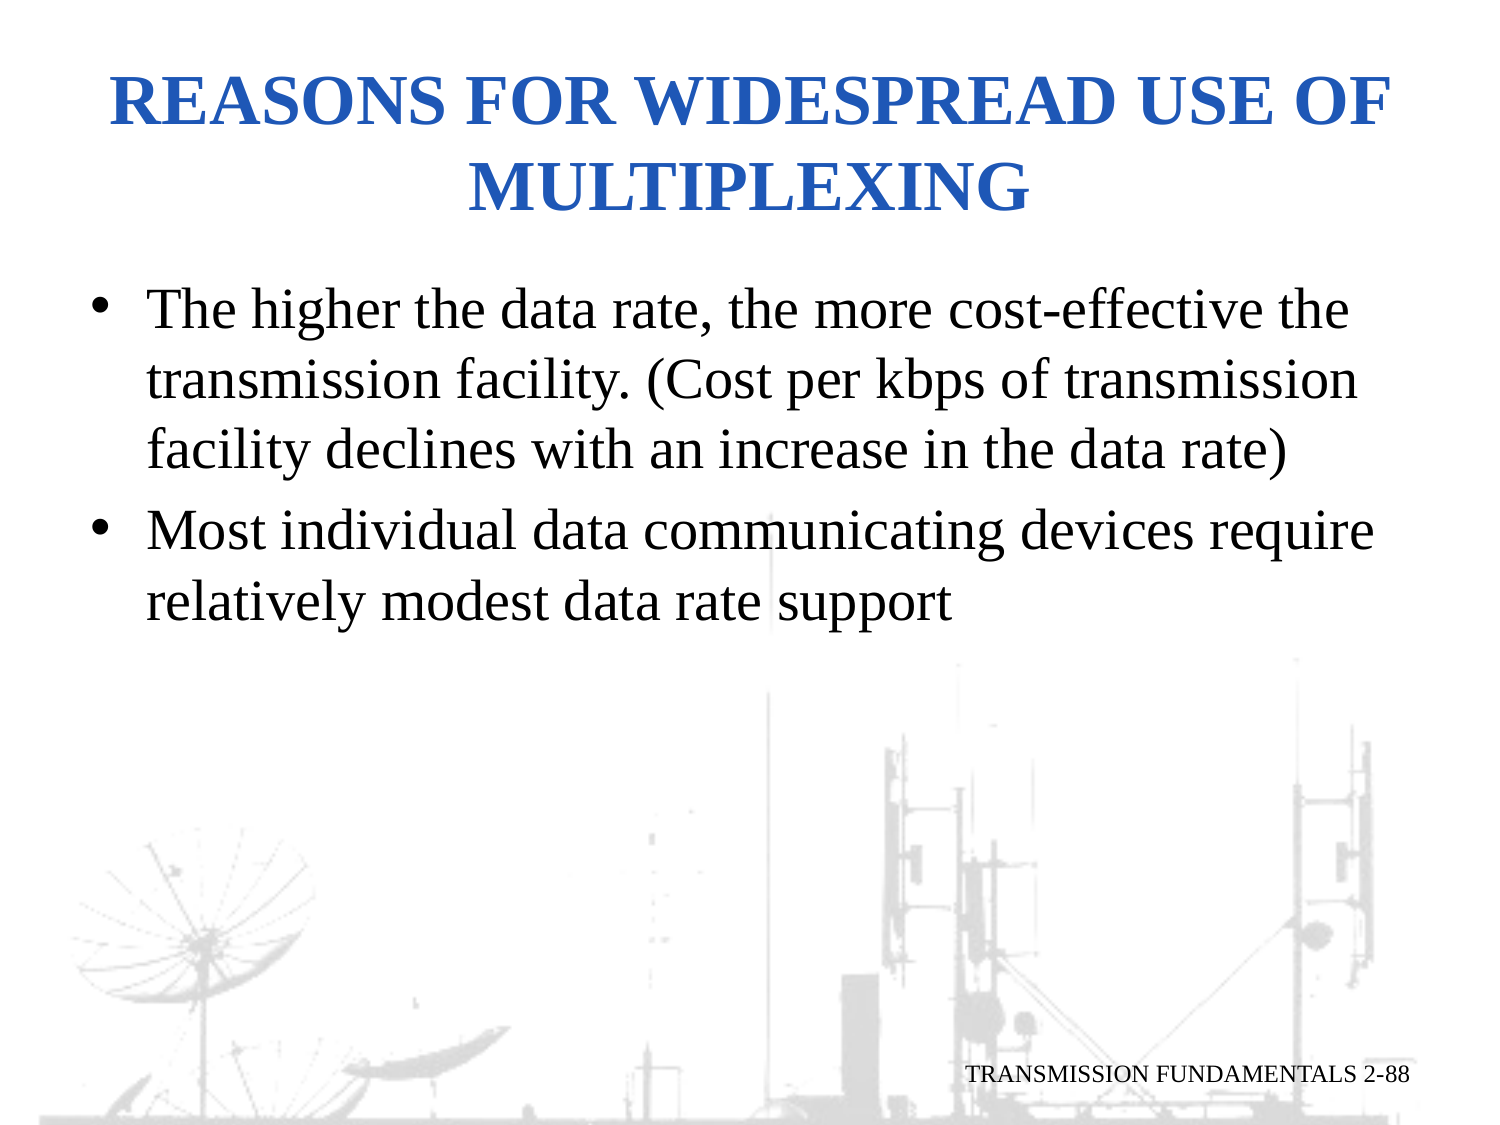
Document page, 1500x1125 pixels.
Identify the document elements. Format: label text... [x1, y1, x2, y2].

title Reasons for Widespread Use of Multiplexing [75, 45, 1425, 233]
list The higher the data rate, the more cost-effective the transmission facility. (Cost per kbps of transmission facility declines with an increase in the data rate) Most individual data communicating devices require relatively modest data rate support [75, 262, 1425, 1005]
slide_number TRANSMISSION FUNDAMENTALS 2-88 [893, 1042, 1425, 1103]
